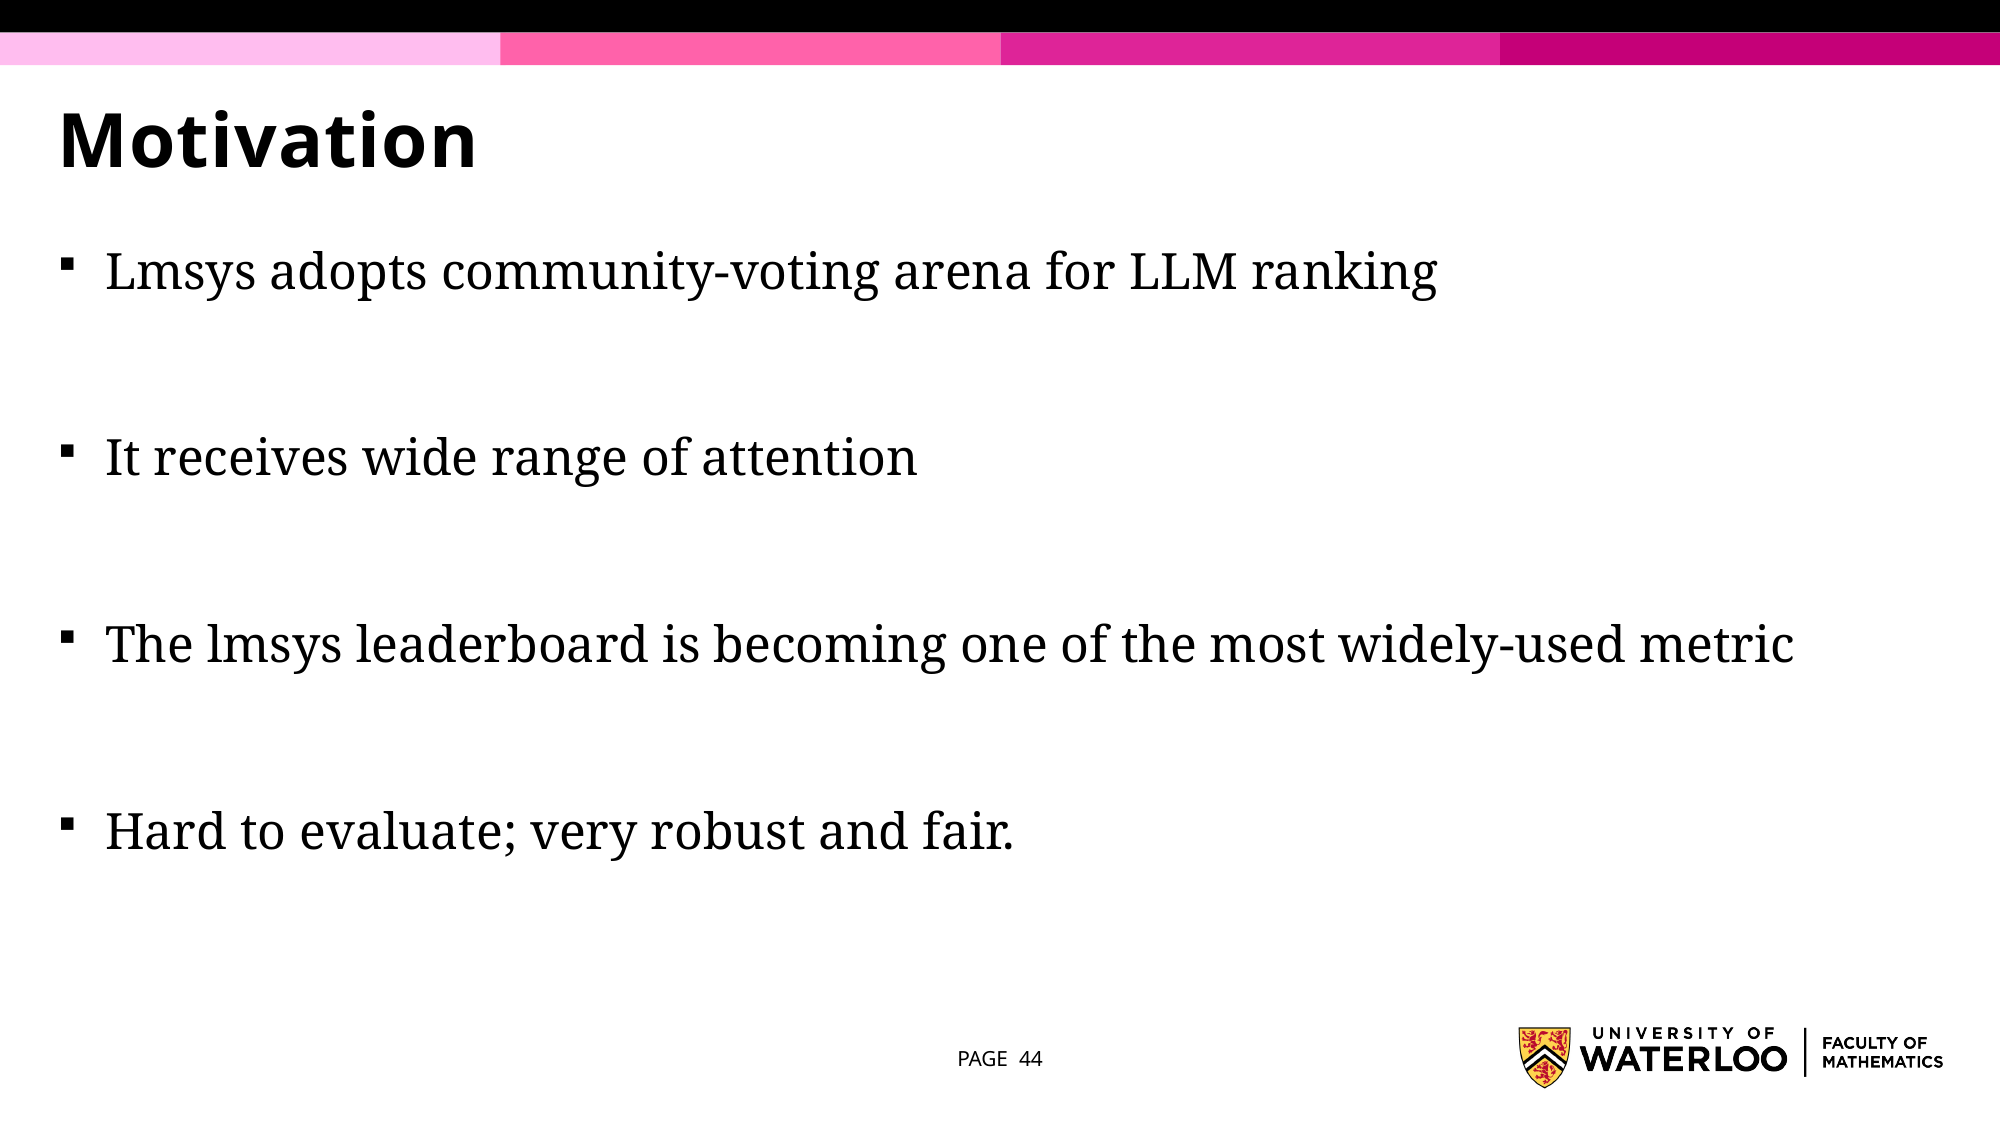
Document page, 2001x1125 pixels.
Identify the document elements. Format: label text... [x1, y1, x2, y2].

slide_number PAGE 44 [916, 1039, 1084, 1081]
list Lmsys adopts community-voting arena for LLM ranking It receives wide range of attention The lmsys leaderboard is becoming one of the most widely-used metric Hard to evaluate; very robust and fair. [42, 231, 1941, 986]
title Motivation [42, 71, 1941, 219]
picture [1461, 983, 2000, 1125]
